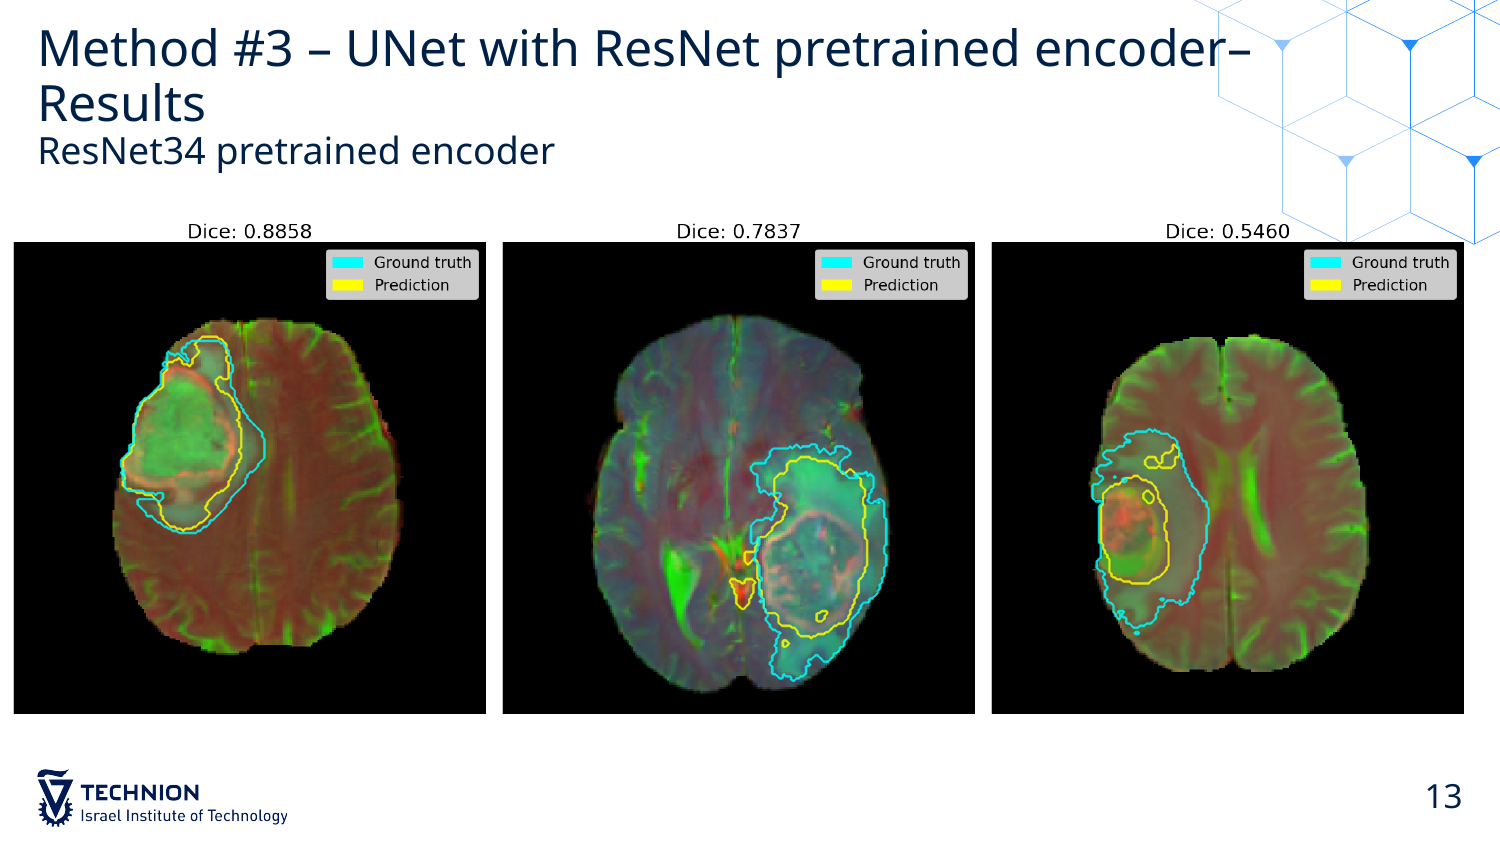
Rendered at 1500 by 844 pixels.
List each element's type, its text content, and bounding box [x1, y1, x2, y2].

picture [498, 219, 978, 719]
title Method #3 – UNet with ResNet pretrained encoder– Results ResNet34 pretrained encoder [37, 37, 1391, 159]
picture [9, 219, 489, 719]
picture [987, 219, 1467, 719]
slide_number 13 [1377, 751, 1464, 844]
